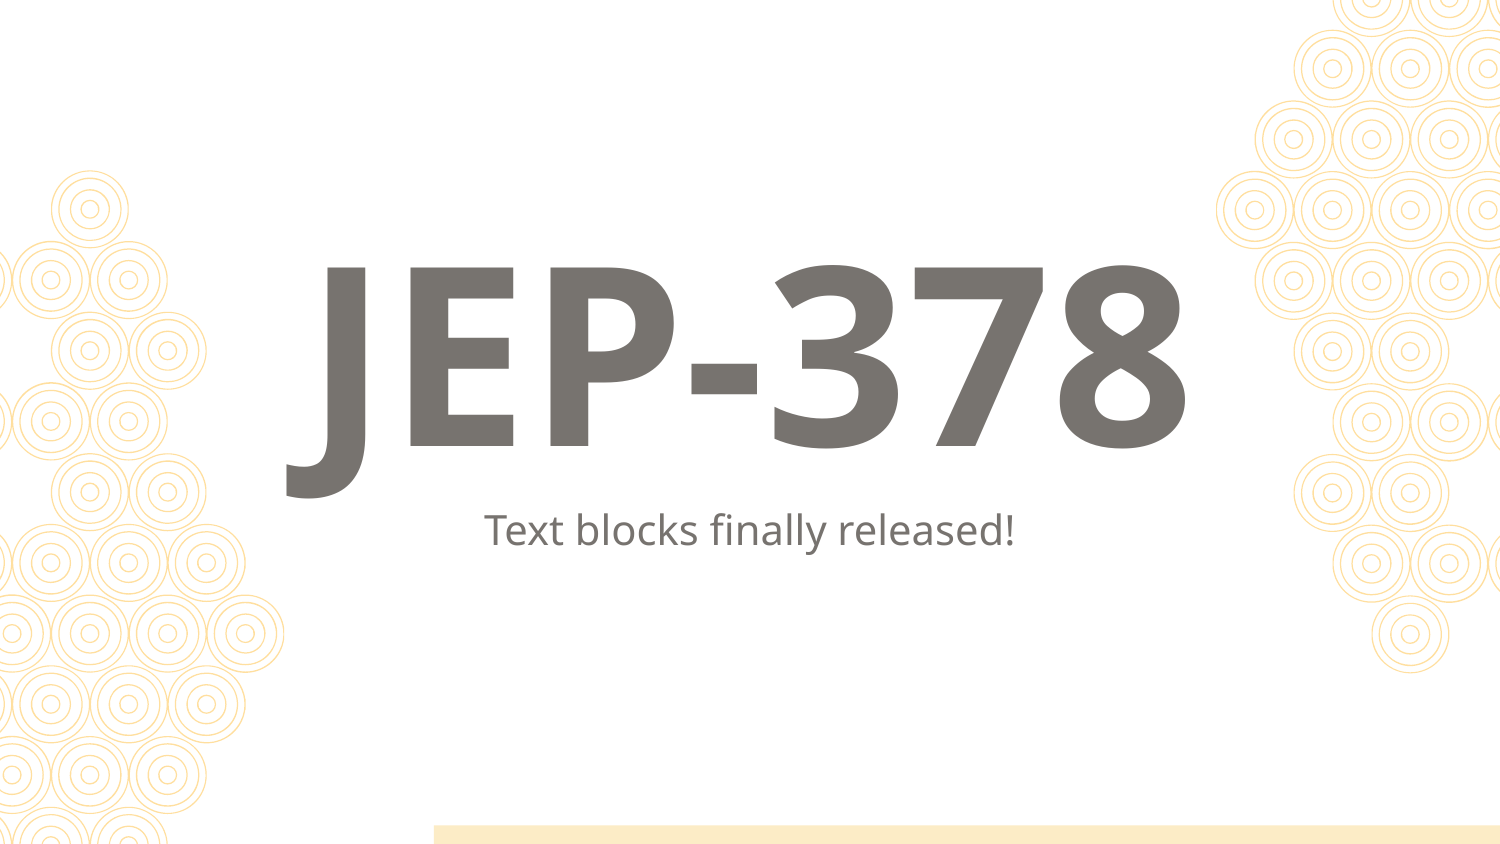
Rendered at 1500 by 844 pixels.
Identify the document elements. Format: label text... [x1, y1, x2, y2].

title JEP-378 [118, 231, 1382, 512]
subtitle Text blocks finally released! [407, 488, 1093, 612]
